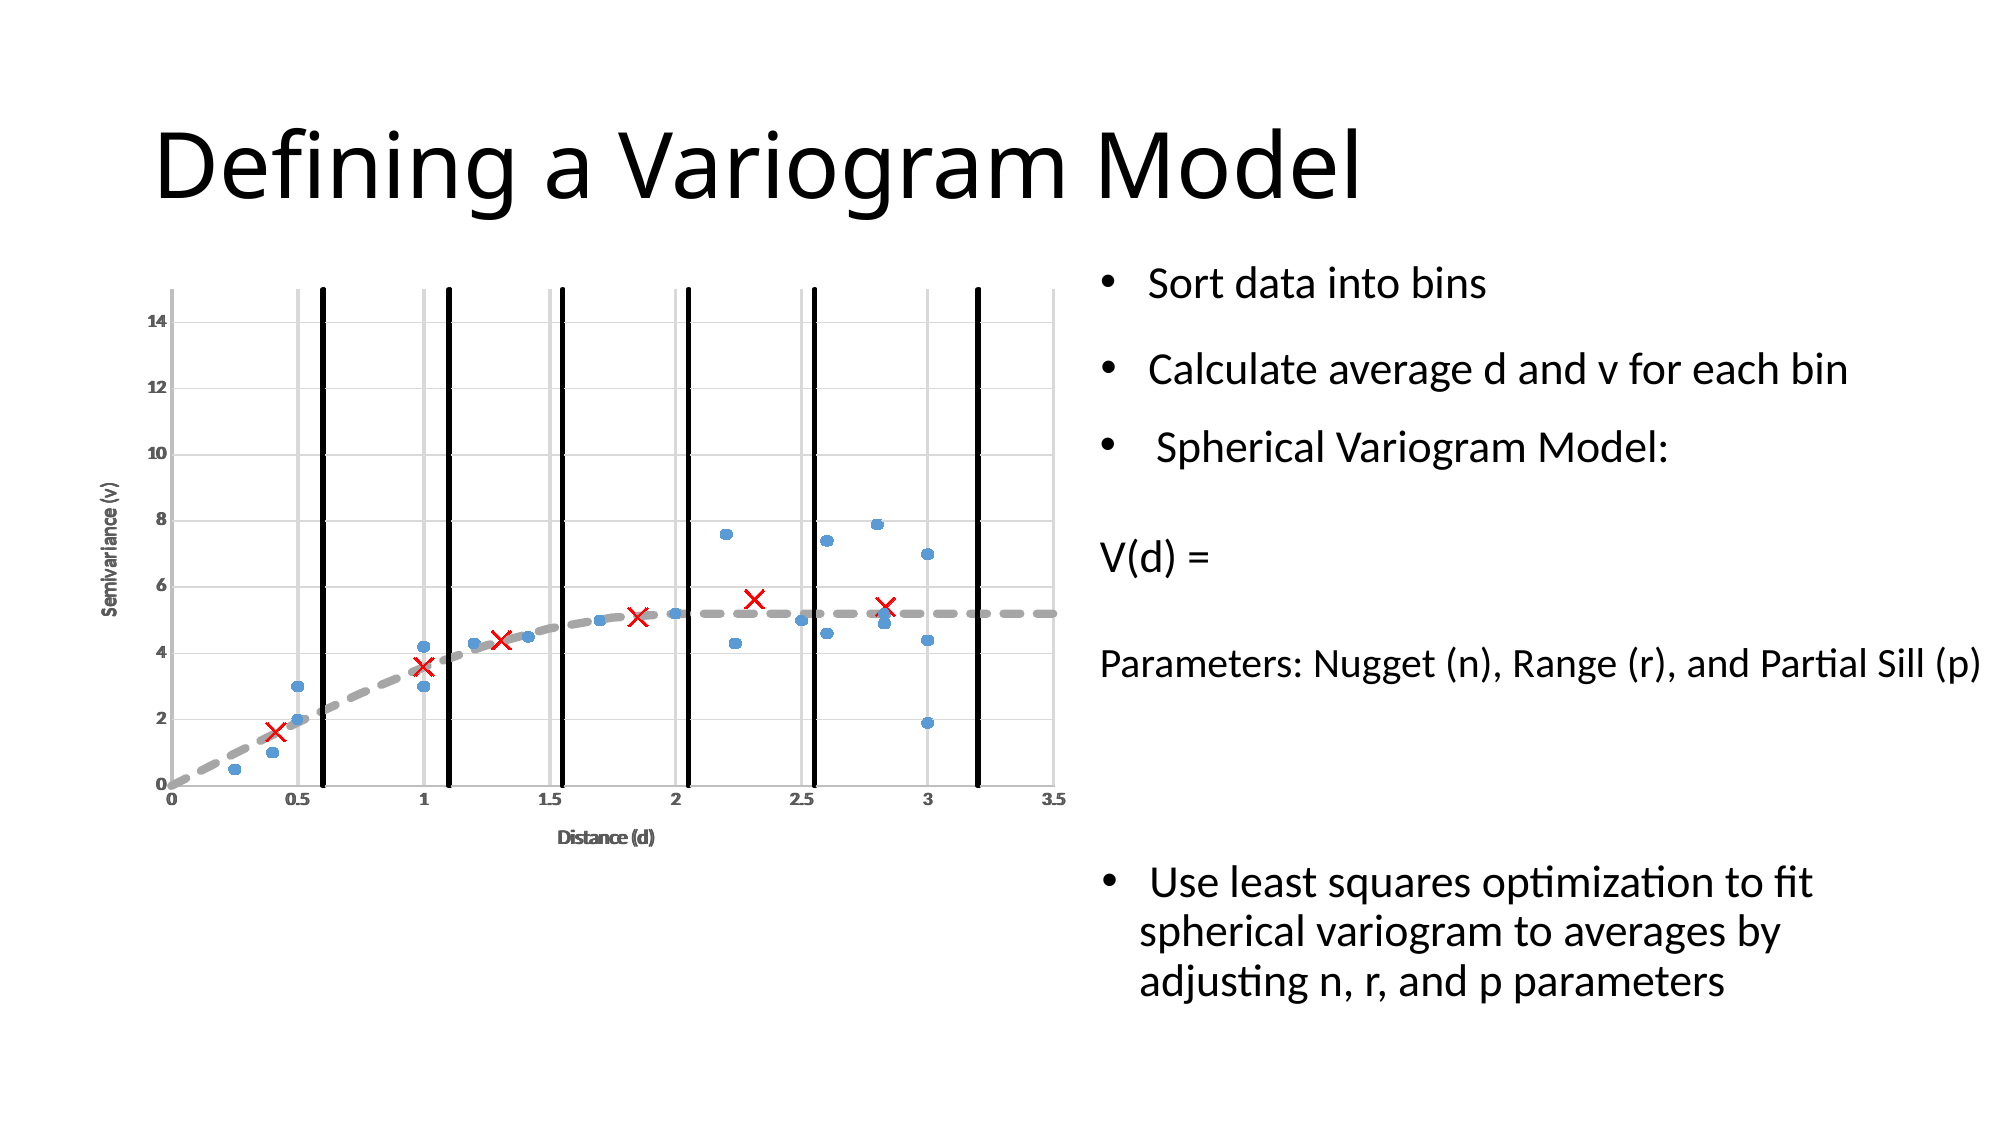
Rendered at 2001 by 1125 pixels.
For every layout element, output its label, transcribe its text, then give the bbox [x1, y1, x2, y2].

chart [66, 277, 1087, 881]
text_box Sort data into bins [1085, 251, 1961, 321]
text_box Use least squares optimization to fit spherical variogram to averages by adjusting n, r, and p parameters [1086, 850, 1962, 993]
text_box Calculate average d and v for each bin [1087, 337, 1961, 407]
title Defining a Variogram Model [137, 59, 1863, 277]
